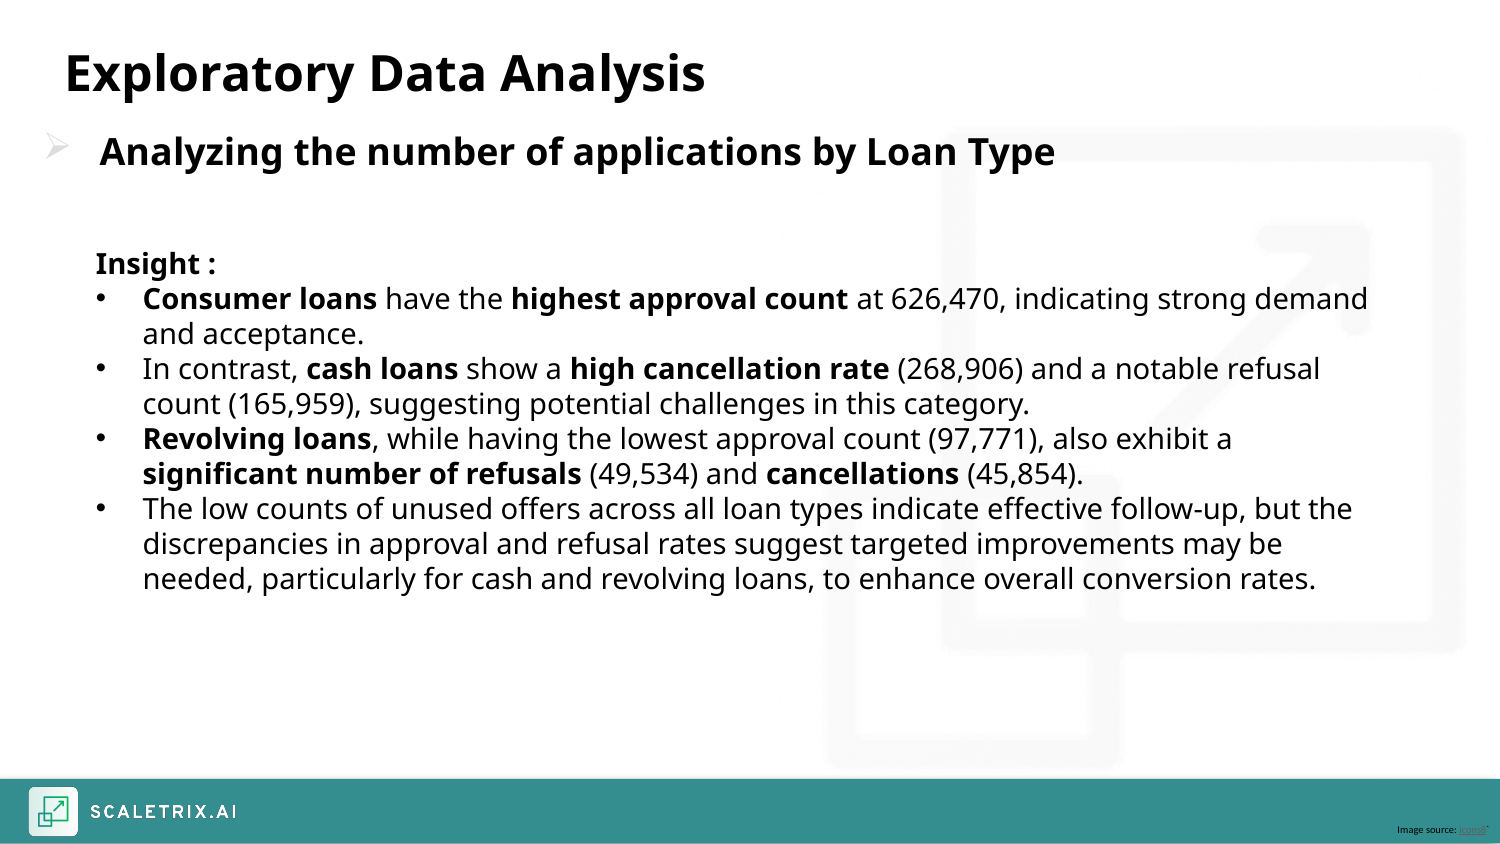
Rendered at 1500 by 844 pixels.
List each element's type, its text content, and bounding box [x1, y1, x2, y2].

picture [0, 783, 266, 844]
text_box Analyzing the number of applications by Loan Type [27, 94, 1451, 207]
text_box Image source: icons8` [1397, 823, 1498, 836]
text_box Insight : Consumer loans have the highest approval count at 626,470, indicating strong demand and acceptance. In contrast, cash loans show a high cancellation rate (268,906) and a notable refusal count (165,959), suggesting potential challenges in this category. Revolving loans, while having the lowest approval count (97,771), also exhibit a significant number of refusals (49,534) and cancellations (45,854). The low counts of unused offers across all loan types indicate effective follow-up, but the discrepancies in approval and refusal rates suggest targeted improvements may be needed, particularly for cash and revolving loans, to enhance overall conversion rates. [81, 237, 1397, 603]
title Exploratory Data Analysis [49, 1, 1363, 94]
